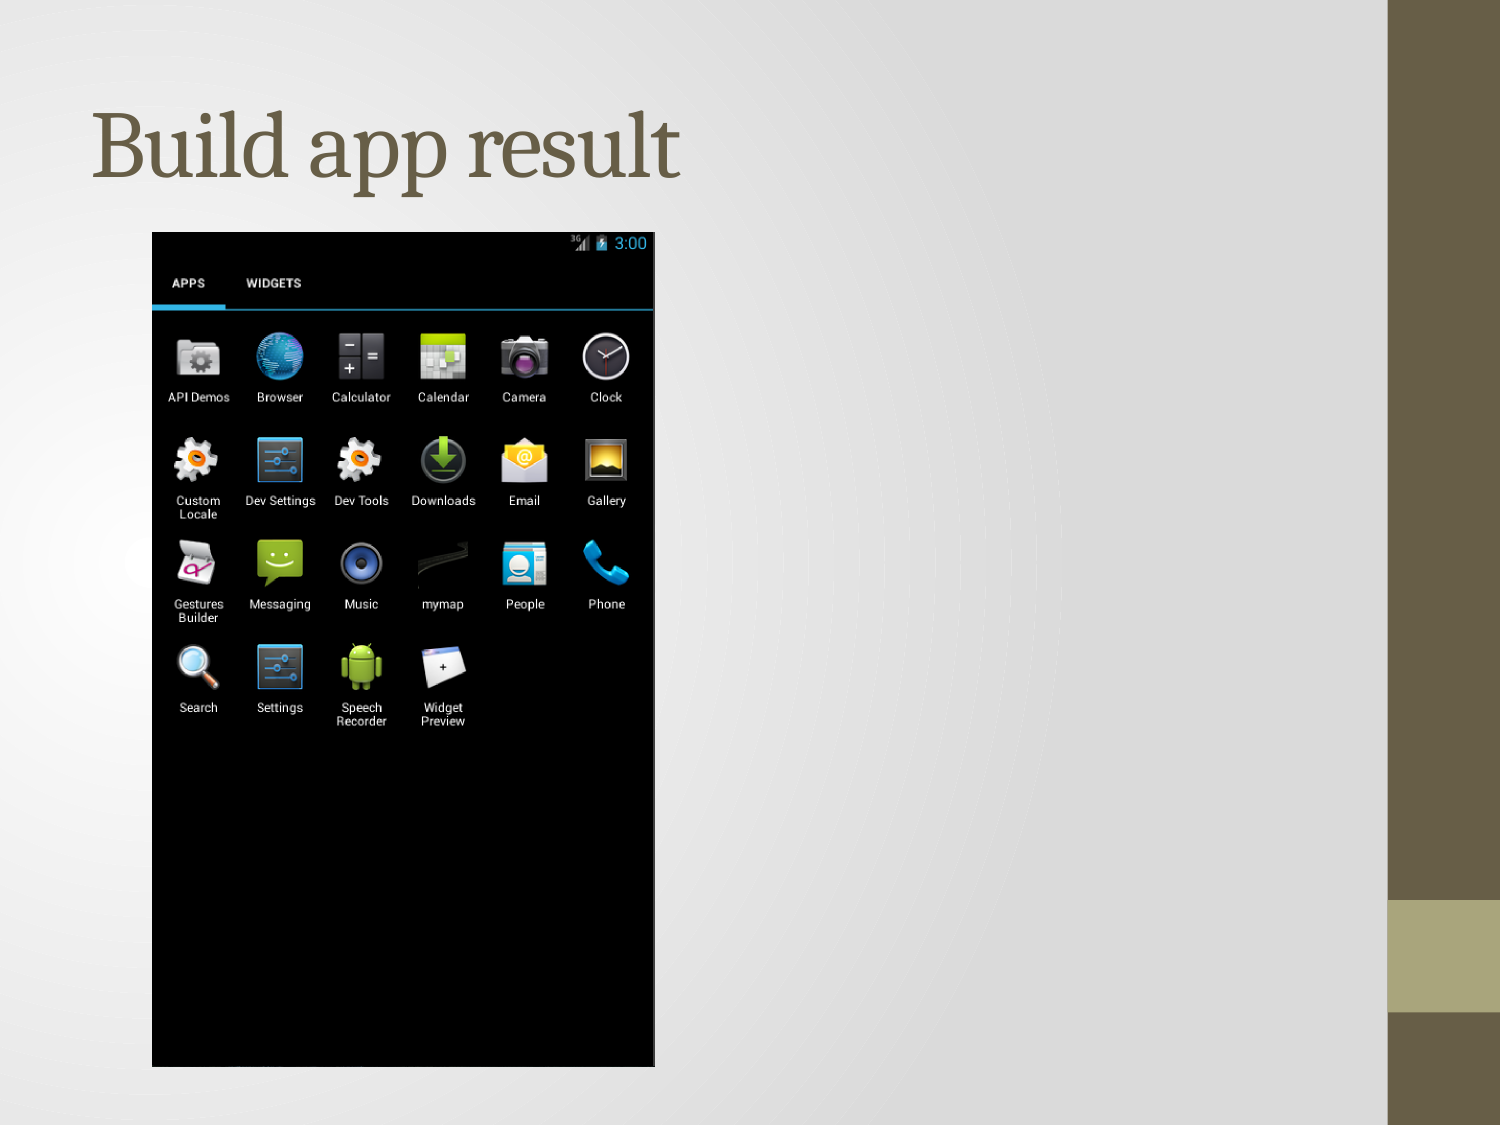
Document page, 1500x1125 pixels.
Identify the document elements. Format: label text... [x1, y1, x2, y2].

title Build app result [75, 45, 1325, 233]
picture [151, 232, 655, 1068]
